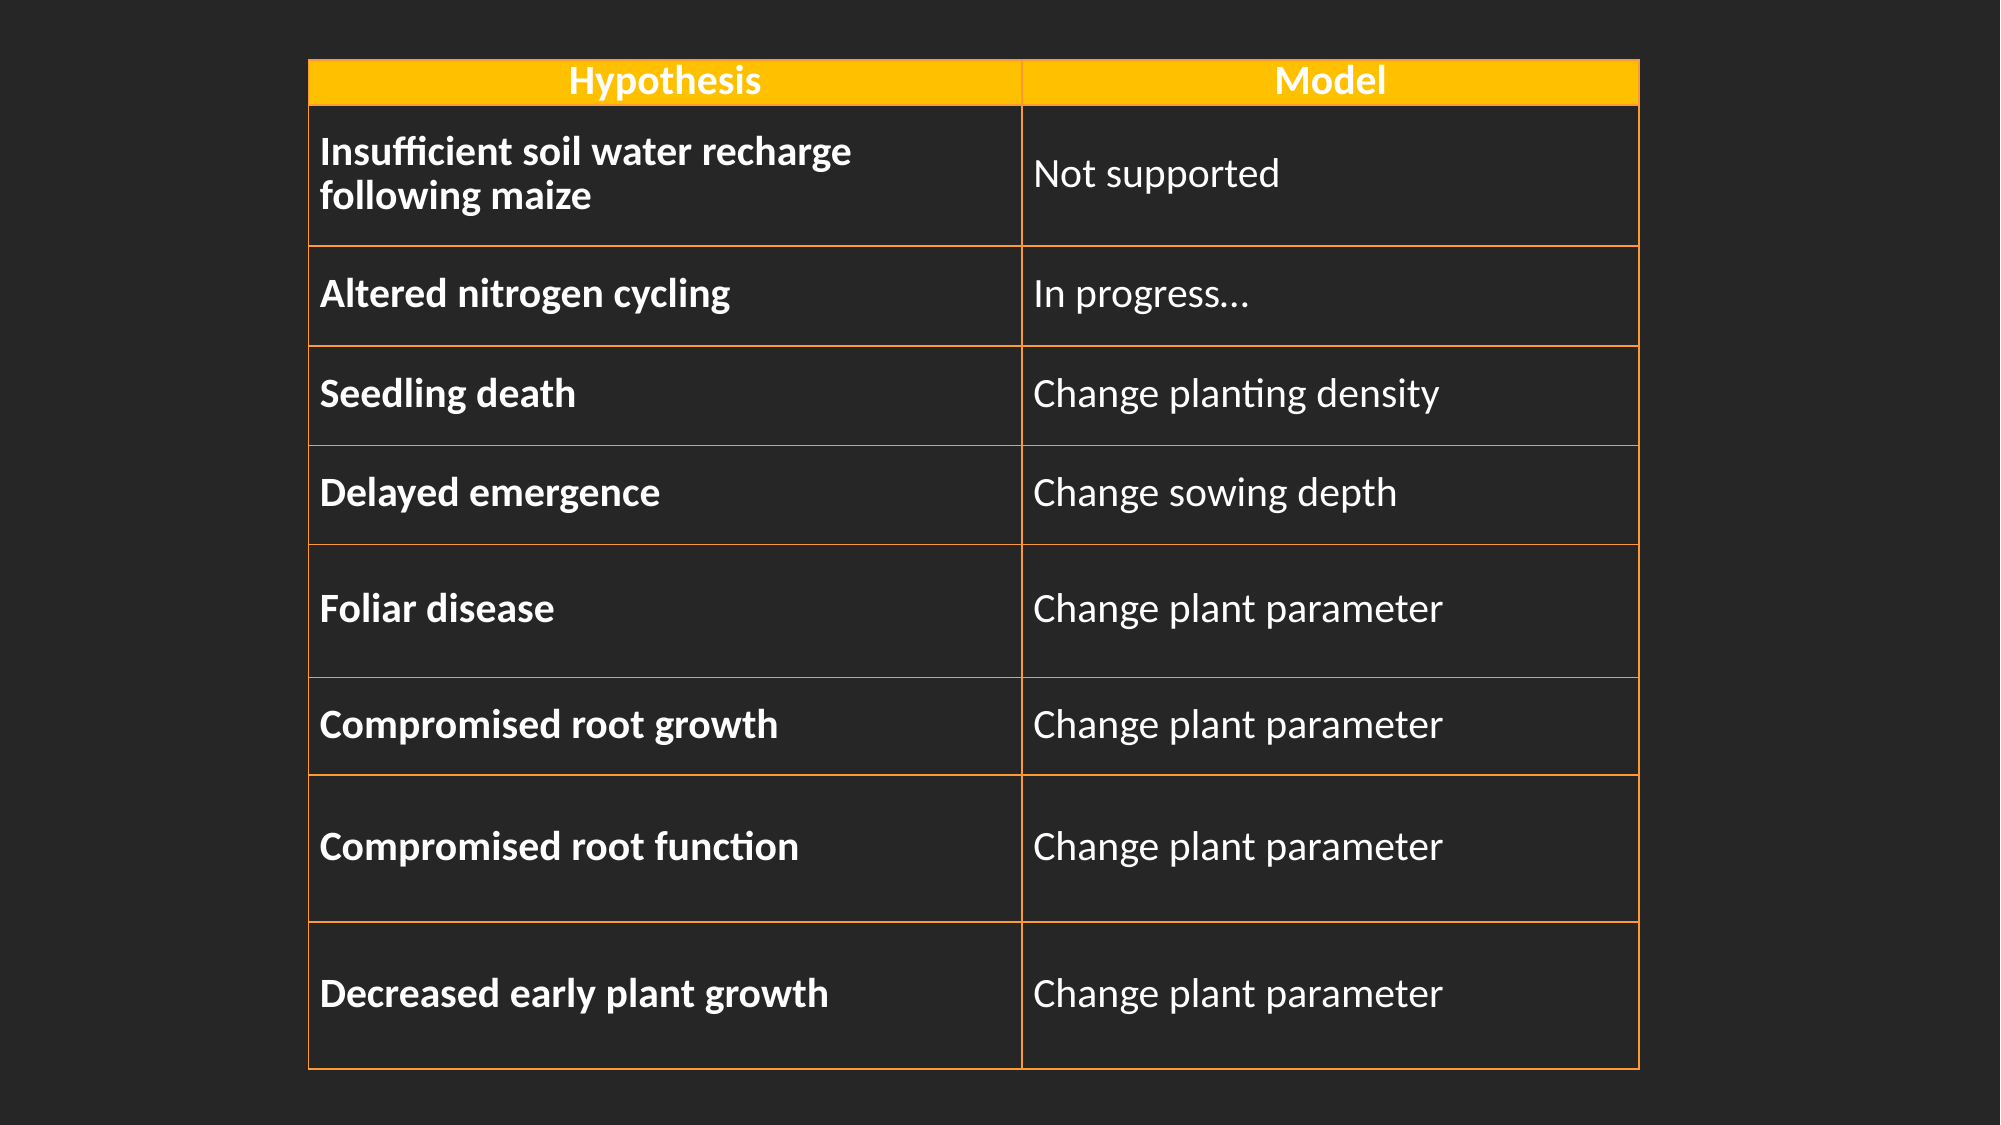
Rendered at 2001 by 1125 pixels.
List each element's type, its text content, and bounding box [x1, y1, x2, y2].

table_cell Not supported [1023, 106, 1638, 245]
table_cell Altered nitrogen cycling [309, 247, 1021, 345]
table_cell Change plant parameter [1023, 545, 1638, 677]
table_cell Compromised root function [309, 776, 1021, 921]
table_cell Foliar disease [309, 545, 1021, 677]
table_cell Compromised root growth [309, 678, 1021, 774]
table_cell Change plant parameter [1023, 923, 1638, 1068]
table_cell Change planting density [1023, 347, 1638, 445]
table_cell Seedling death [309, 347, 1021, 445]
table_cell Change plant parameter [1023, 678, 1638, 774]
table_header Hypothesis [309, 61, 1021, 104]
table_header Model [1023, 61, 1638, 104]
table_cell In progress… [1023, 247, 1638, 345]
table_cell Change sowing depth [1023, 446, 1638, 544]
table_cell Delayed emergence [309, 446, 1021, 544]
table_cell Change plant parameter [1023, 776, 1638, 921]
table_cell Insufficient soil water recharge following maize [309, 106, 1021, 245]
table_cell Decreased early plant growth [309, 923, 1021, 1068]
